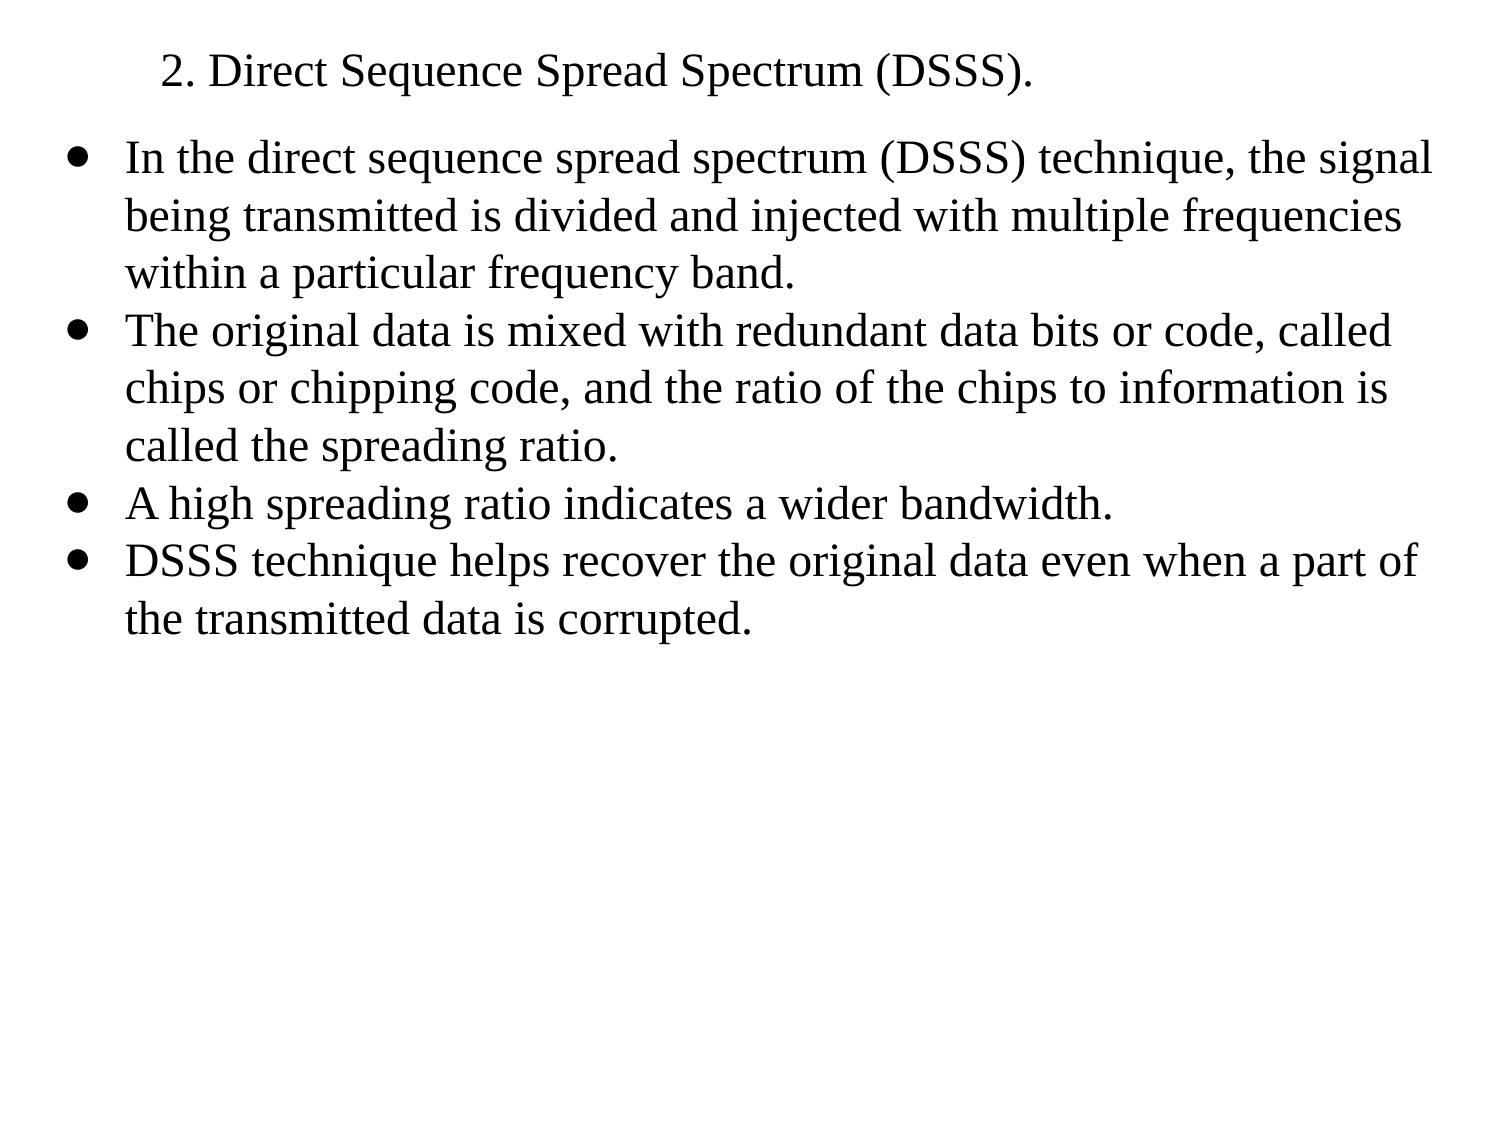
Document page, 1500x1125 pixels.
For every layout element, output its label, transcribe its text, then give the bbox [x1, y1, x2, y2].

title 2. Direct Sequence Spread Spectrum (DSSS). [34, 0, 1162, 110]
subtitle In the direct sequence spread spectrum (DSSS) technique, the signal being transmitted is divided and injected with multiple frequencies within a particular frequency band. The original data is mixed with redundant data bits or code, called chips or chipping code, and the ratio of the chips to information is called the spreading ratio. A high spreading ratio indicates a wider bandwidth. DSSS technique helps recover the original data even when a part of the transmitted data is corrupted. [34, 110, 1456, 996]
